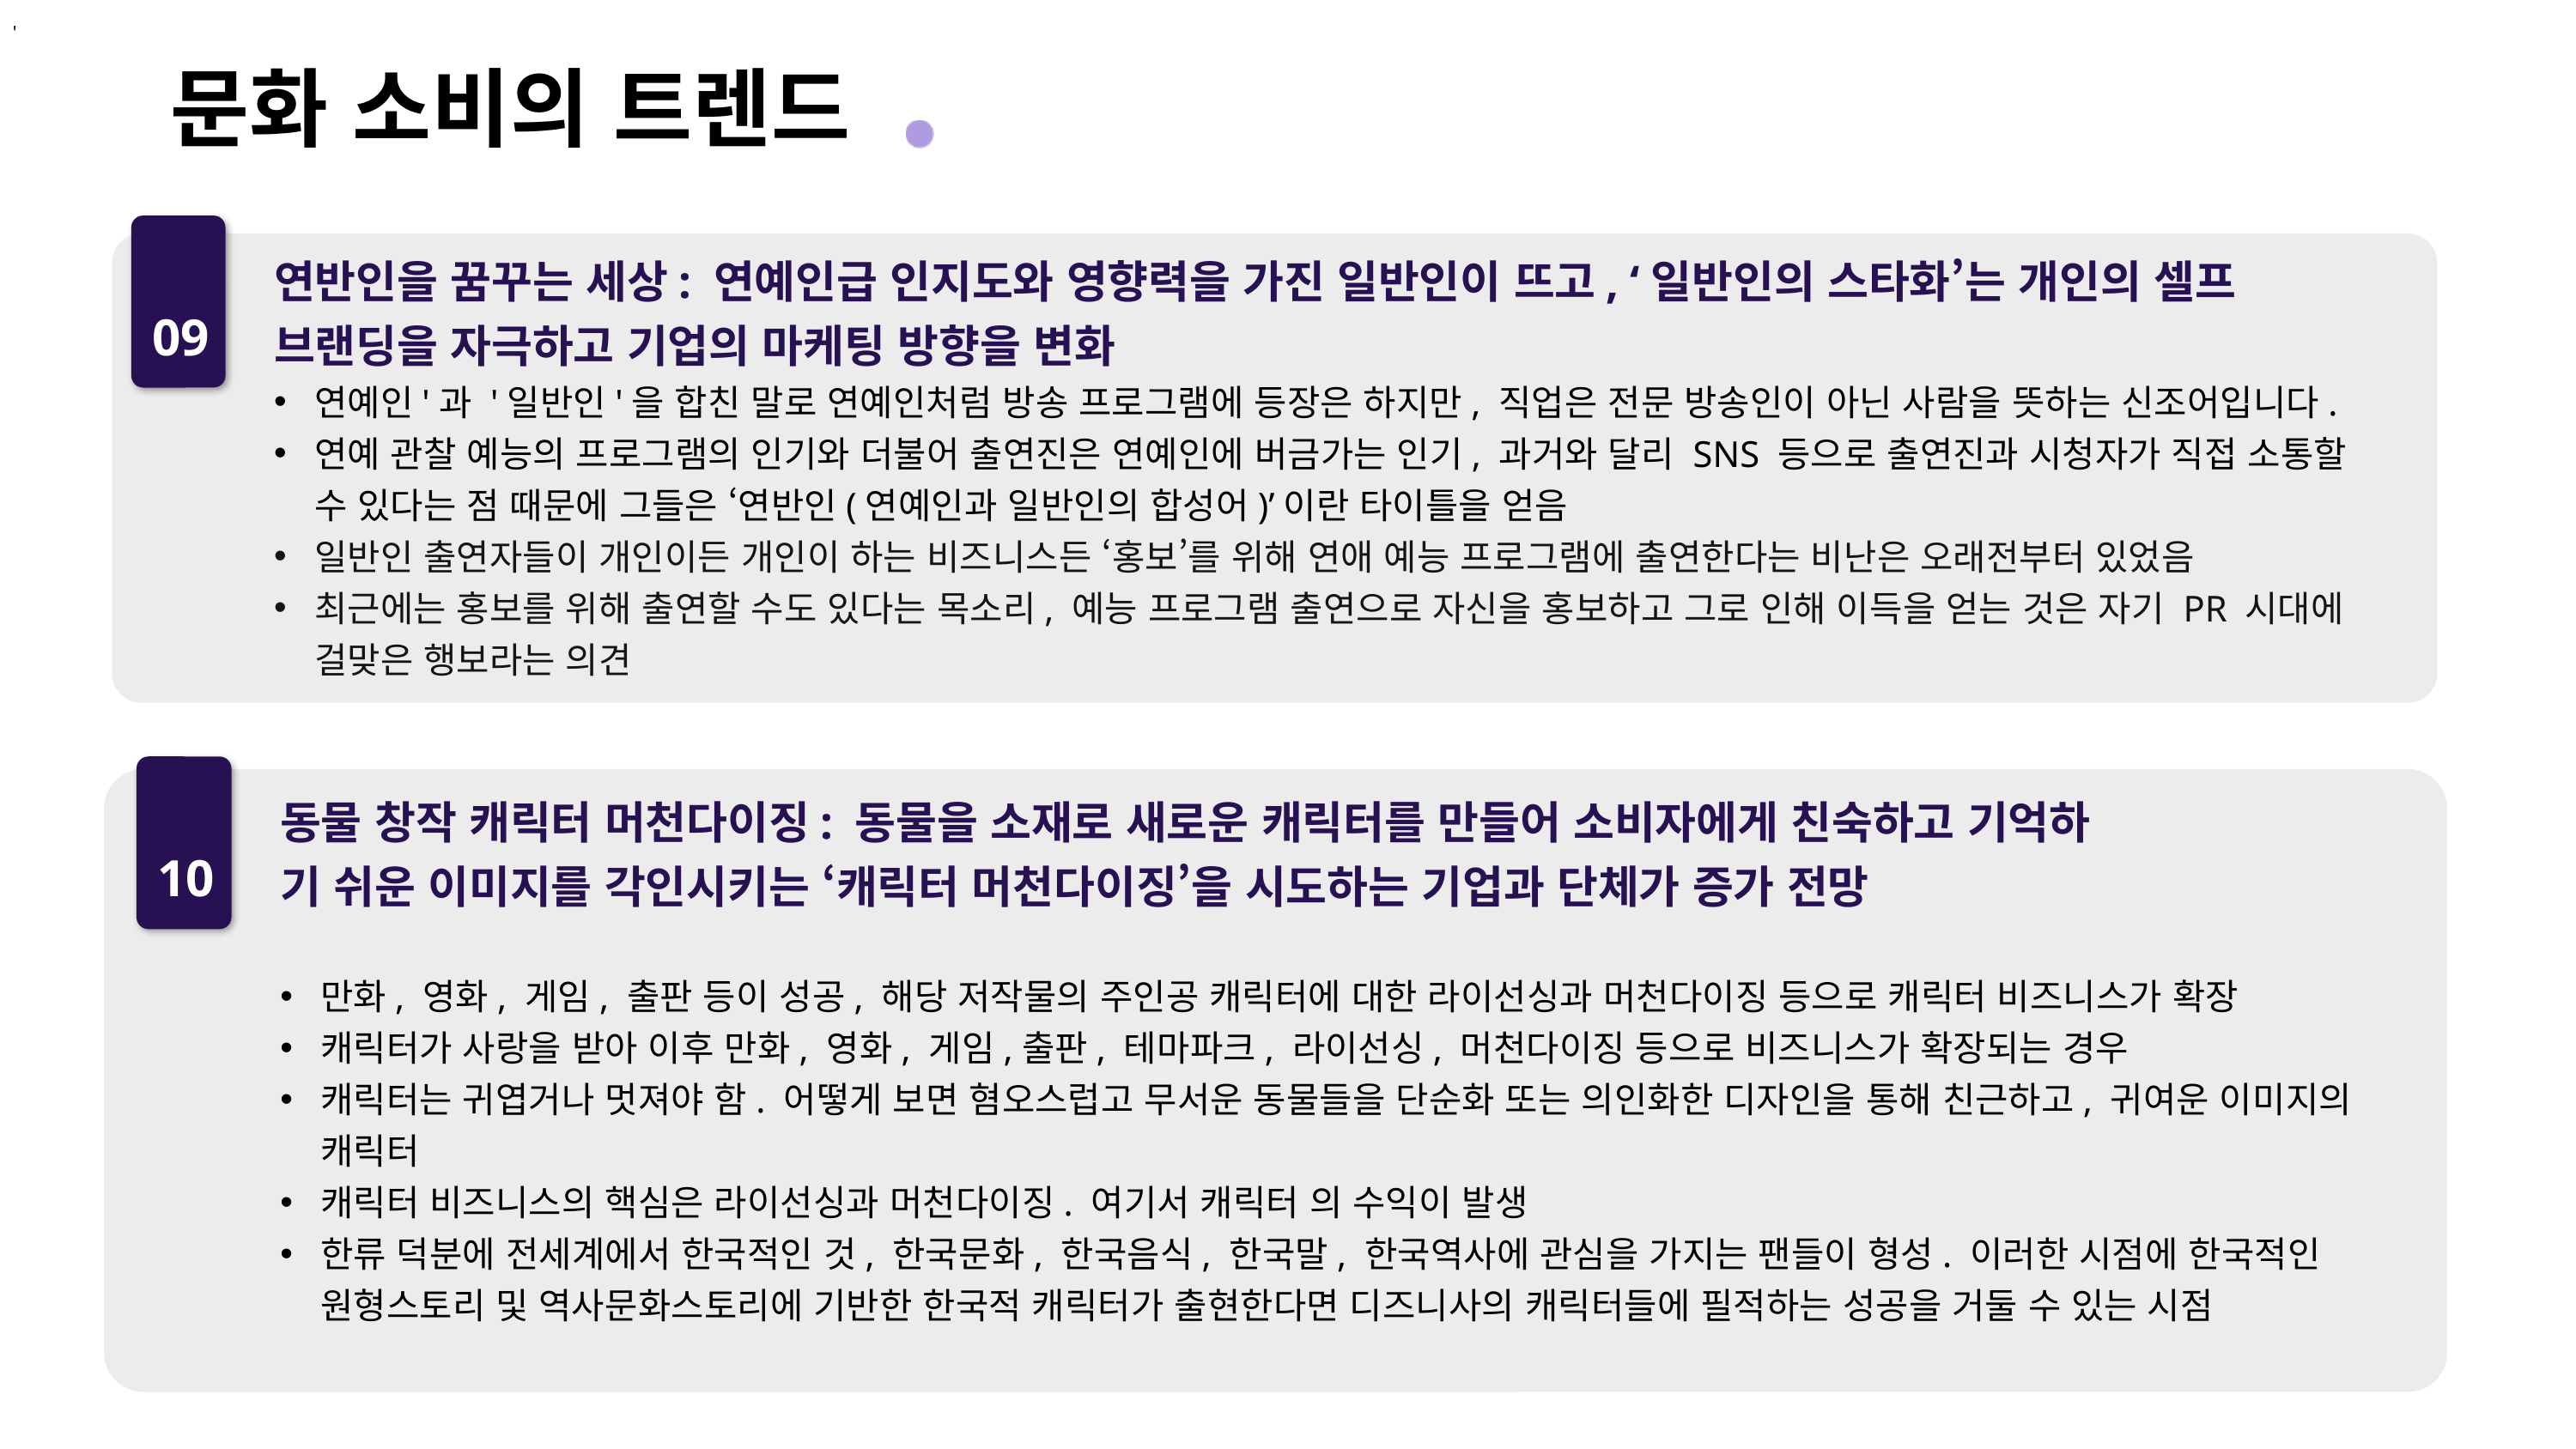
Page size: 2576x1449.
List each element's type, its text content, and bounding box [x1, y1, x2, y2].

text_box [906, 120, 934, 149]
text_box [112, 215, 2438, 703]
text_box ' [0, 15, 30, 50]
text_box 문화 소비의 트렌드 [157, 48, 1674, 164]
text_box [103, 755, 2448, 1398]
